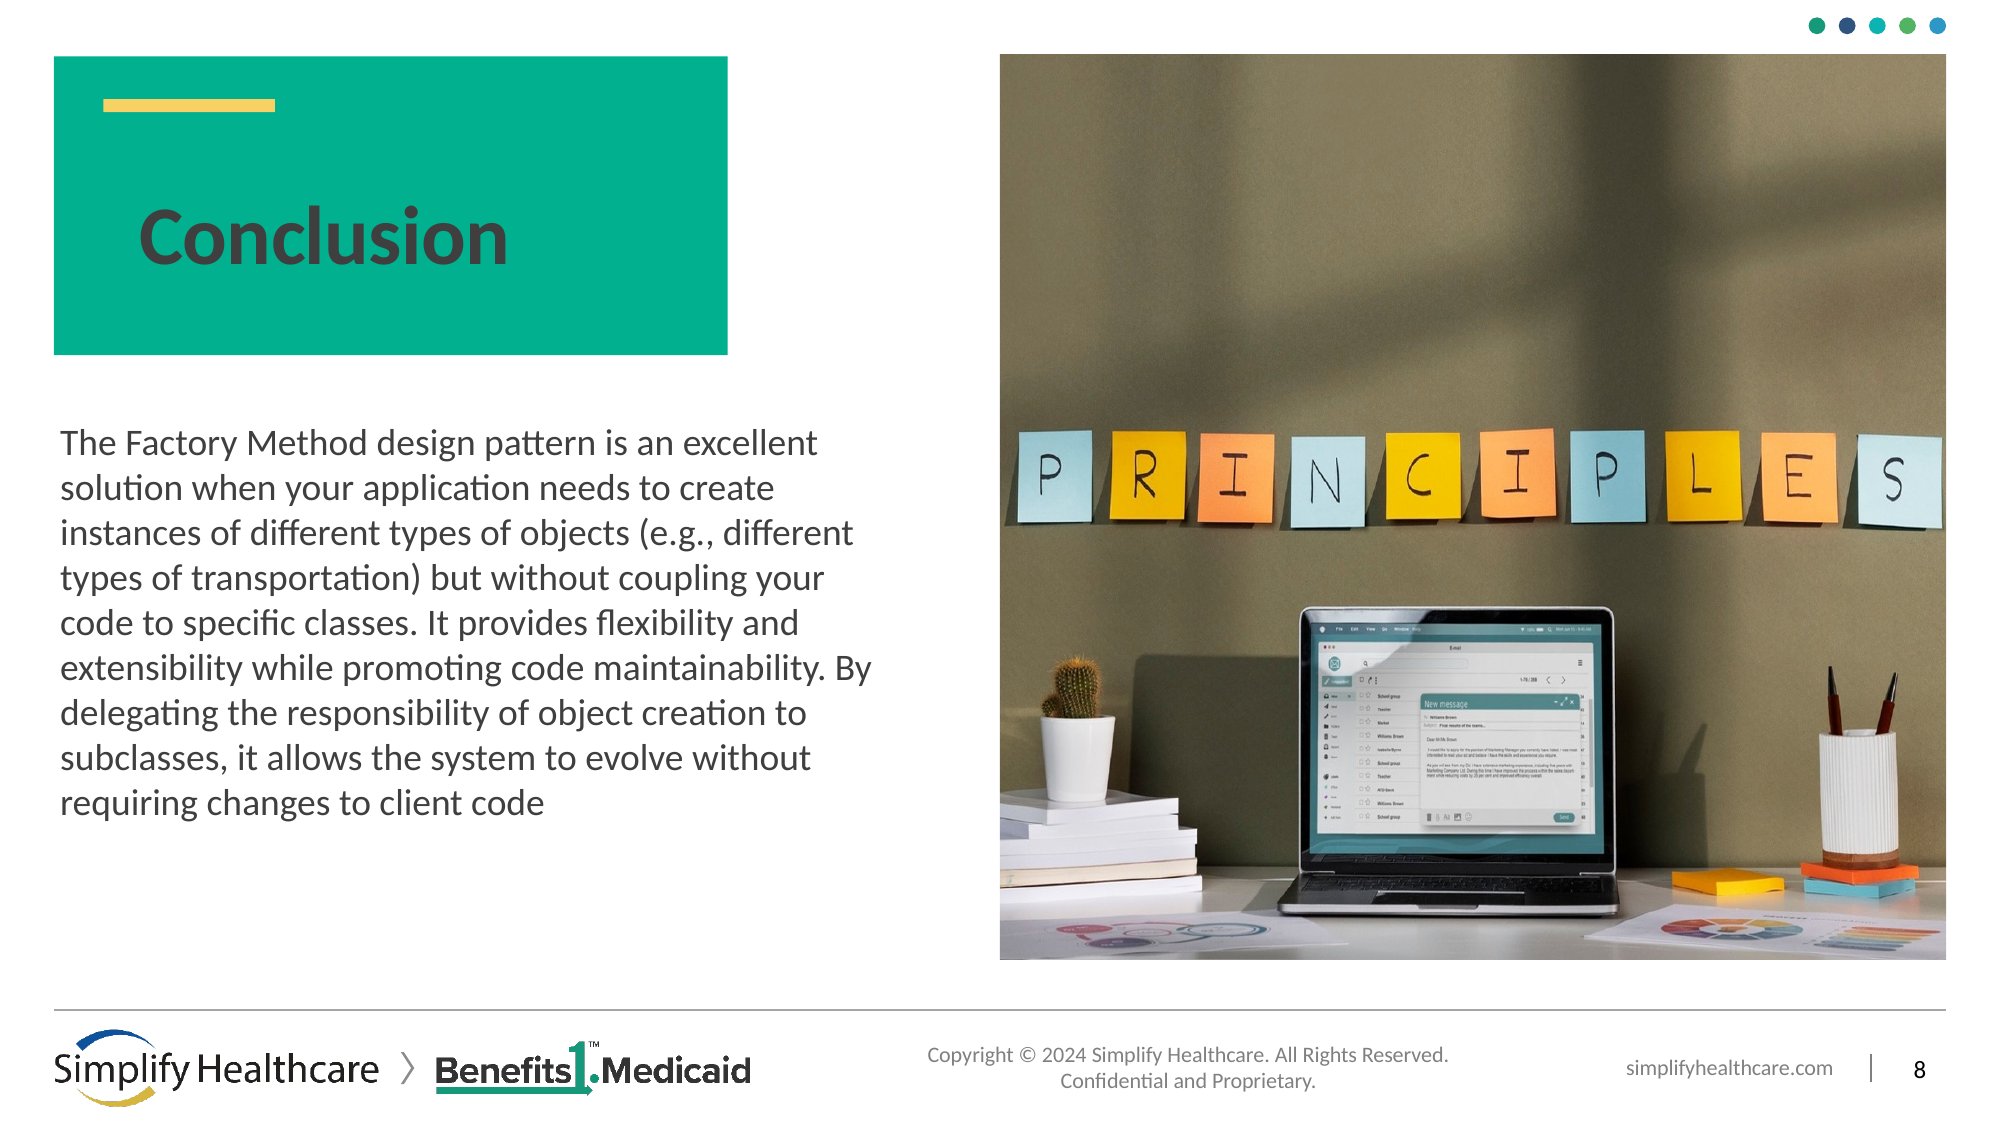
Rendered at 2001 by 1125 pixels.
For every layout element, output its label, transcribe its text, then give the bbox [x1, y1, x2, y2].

text_box The Factory Method design pattern is an excellent solution when your application needs to create instances of different types of objects (e.g., different types of transportation) but without coupling your code to specific classes. It provides flexibility and extensibility while promoting code maintainability. By delegating the responsibility of object creation to subclasses, it allows the system to evolve without requiring changes to client code [45, 410, 902, 875]
picture [51, 1025, 381, 1111]
picture [999, 54, 1947, 960]
picture [432, 1037, 754, 1098]
text_box Conclusion [124, 173, 753, 289]
